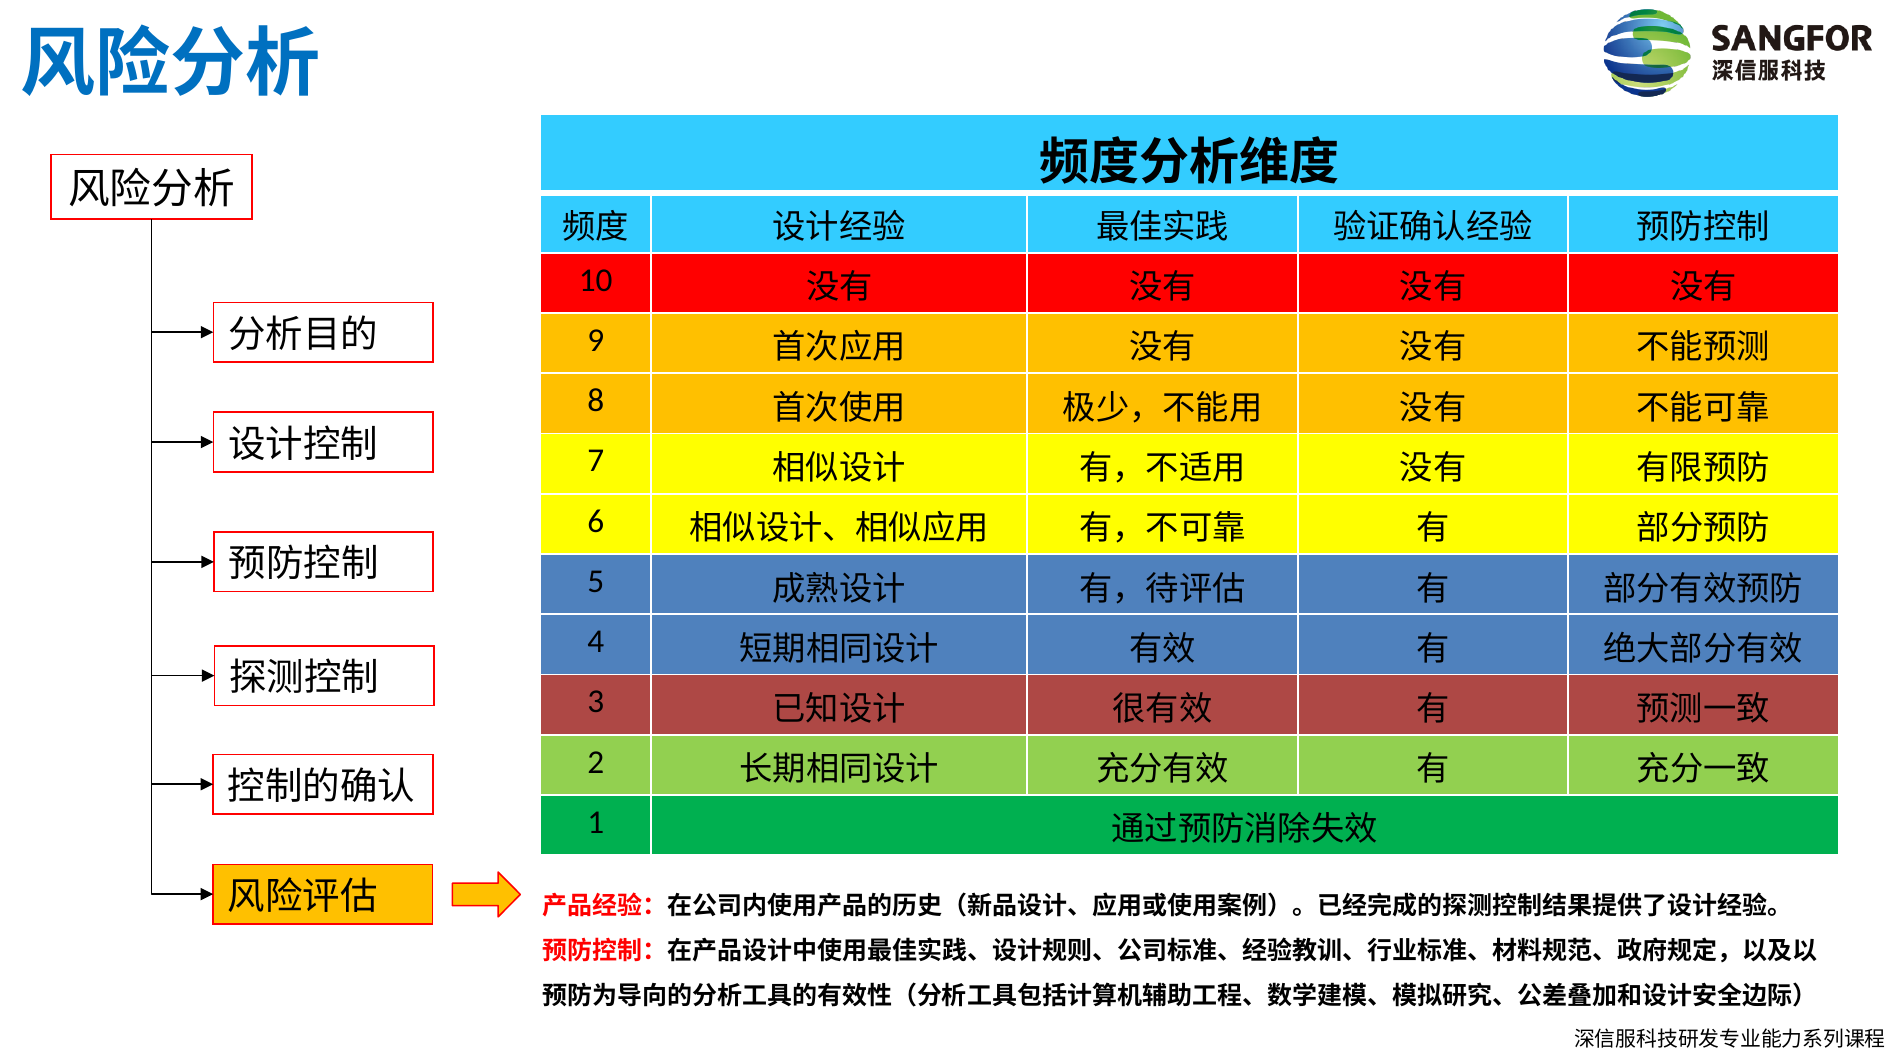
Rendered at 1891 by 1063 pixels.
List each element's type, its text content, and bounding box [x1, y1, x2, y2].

table_cell 8 [541, 374, 650, 433]
text_box 风险分析 [51, 154, 252, 220]
picture [1597, 4, 1878, 102]
table_cell 已知设计 [652, 675, 1026, 734]
table_cell 2 [541, 736, 650, 794]
table_cell 没有 [1299, 374, 1567, 433]
table_cell 有 [1299, 736, 1567, 794]
table_cell 有，待评估 [1028, 555, 1297, 613]
table_cell 通过预防消除失效 [652, 796, 1838, 854]
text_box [0, 416, 411, 471]
table_cell 充分一致 [1569, 736, 1838, 794]
table_cell 有，不适用 [1028, 434, 1297, 493]
table_cell 没有 [1299, 314, 1567, 372]
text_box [71, 300, 294, 359]
table_cell 首次使用 [652, 374, 1026, 433]
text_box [11, 359, 354, 416]
text_box 控制的确认 [213, 754, 433, 815]
table_cell 验证确认经验 [1299, 196, 1567, 252]
table_cell 预防控制 [1569, 196, 1838, 252]
table_cell 有效 [1028, 615, 1297, 674]
table_cell 9 [541, 314, 650, 372]
table_cell 短期相同设计 [652, 615, 1026, 674]
table_cell 绝大部分有效 [1569, 615, 1838, 674]
table_cell 1 [541, 796, 650, 854]
table_cell 有限预防 [1569, 434, 1838, 493]
table_cell 部分有效预防 [1569, 555, 1838, 613]
table_cell 6 [541, 495, 650, 553]
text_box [0, 526, 520, 589]
text_box 风险分析 [5, 7, 750, 113]
table_cell 4 [541, 615, 650, 674]
table_cell 没有 [1028, 314, 1297, 372]
table_cell 5 [541, 555, 650, 613]
table_cell 充分有效 [1028, 736, 1297, 794]
table_cell 成熟设计 [652, 555, 1026, 613]
table_cell 7 [541, 434, 650, 493]
table_header 频度分析维度 [541, 115, 1838, 190]
table_cell 最佳实践 [1028, 196, 1297, 252]
text_box 风险评估 [213, 864, 433, 924]
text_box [126, 245, 239, 300]
table_cell 不能可靠 [1569, 374, 1838, 433]
table_cell 没有 [1028, 254, 1297, 312]
text_box [452, 872, 521, 917]
table_cell 10 [541, 254, 650, 312]
table_cell 极少，不能用 [1028, 374, 1297, 433]
table_cell 设计经验 [652, 196, 1026, 252]
text_box 设计控制 [354, 412, 433, 471]
text_box 分析目的 [294, 302, 433, 363]
table_cell 有，不可靠 [1028, 495, 1297, 553]
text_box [0, 471, 465, 526]
table_cell 很有效 [1028, 675, 1297, 734]
table_cell 有 [1299, 495, 1567, 553]
table_cell 3 [541, 675, 650, 734]
text_box 产品经验：在公司内使用产品的历史（新品设计、应用或使用案例）。已经完成的探测控制结果提供了设计经验。 预防控制：在产品设计中使用最佳实践、设计规则、公司标准、经验教训、行业标准、材料规范、政府规定，以及以预防为导向的分析工具的有效性（分析工具包括计算机辅助工程、数学建模、模拟研究、公差叠加和设计安全边际） [527, 867, 1852, 1017]
text_box 深信服科技研发专业能力系列课程 [1559, 1018, 1891, 1059]
table_cell 有 [1299, 675, 1567, 734]
table_cell 没有 [1299, 434, 1567, 493]
table_cell 长期相同设计 [652, 736, 1026, 794]
table_cell 没有 [1569, 254, 1838, 312]
table_cell 部分预防 [1569, 495, 1838, 553]
table_cell 有 [1299, 555, 1567, 613]
table_cell 没有 [652, 254, 1026, 312]
table_cell 没有 [1299, 254, 1567, 312]
table_cell 预测一致 [1569, 675, 1838, 734]
table_cell 首次应用 [652, 314, 1026, 372]
text_box 探测控制 [214, 645, 434, 706]
table_cell 相似设计、相似应用 [652, 495, 1026, 553]
table_cell 频度 [541, 196, 650, 252]
table_cell 不能预测 [1569, 314, 1838, 372]
table_cell 有 [1299, 615, 1567, 674]
table_cell 相似设计 [652, 434, 1026, 493]
